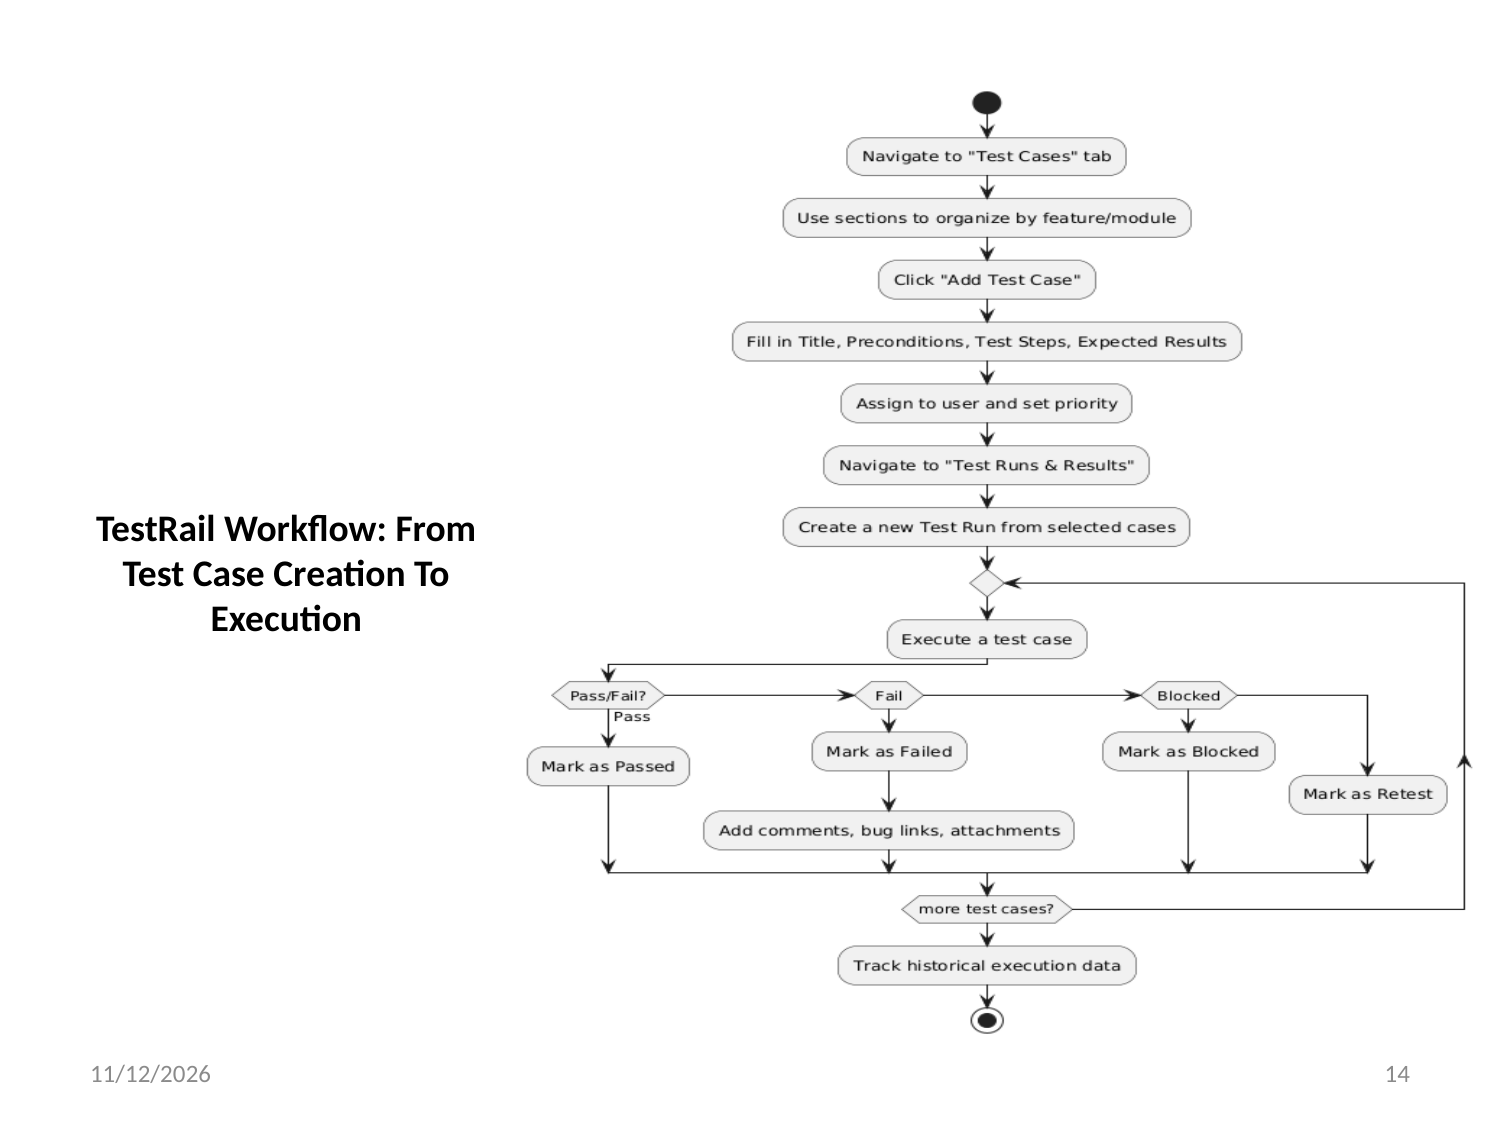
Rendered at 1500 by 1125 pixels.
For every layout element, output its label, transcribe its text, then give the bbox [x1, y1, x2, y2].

picture [510, 80, 1500, 1045]
slide_number 14 [1074, 1054, 1425, 1103]
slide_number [75, 1042, 425, 1103]
title TestRail Workflow: From Test Case Creation To Execution [33, 319, 505, 824]
